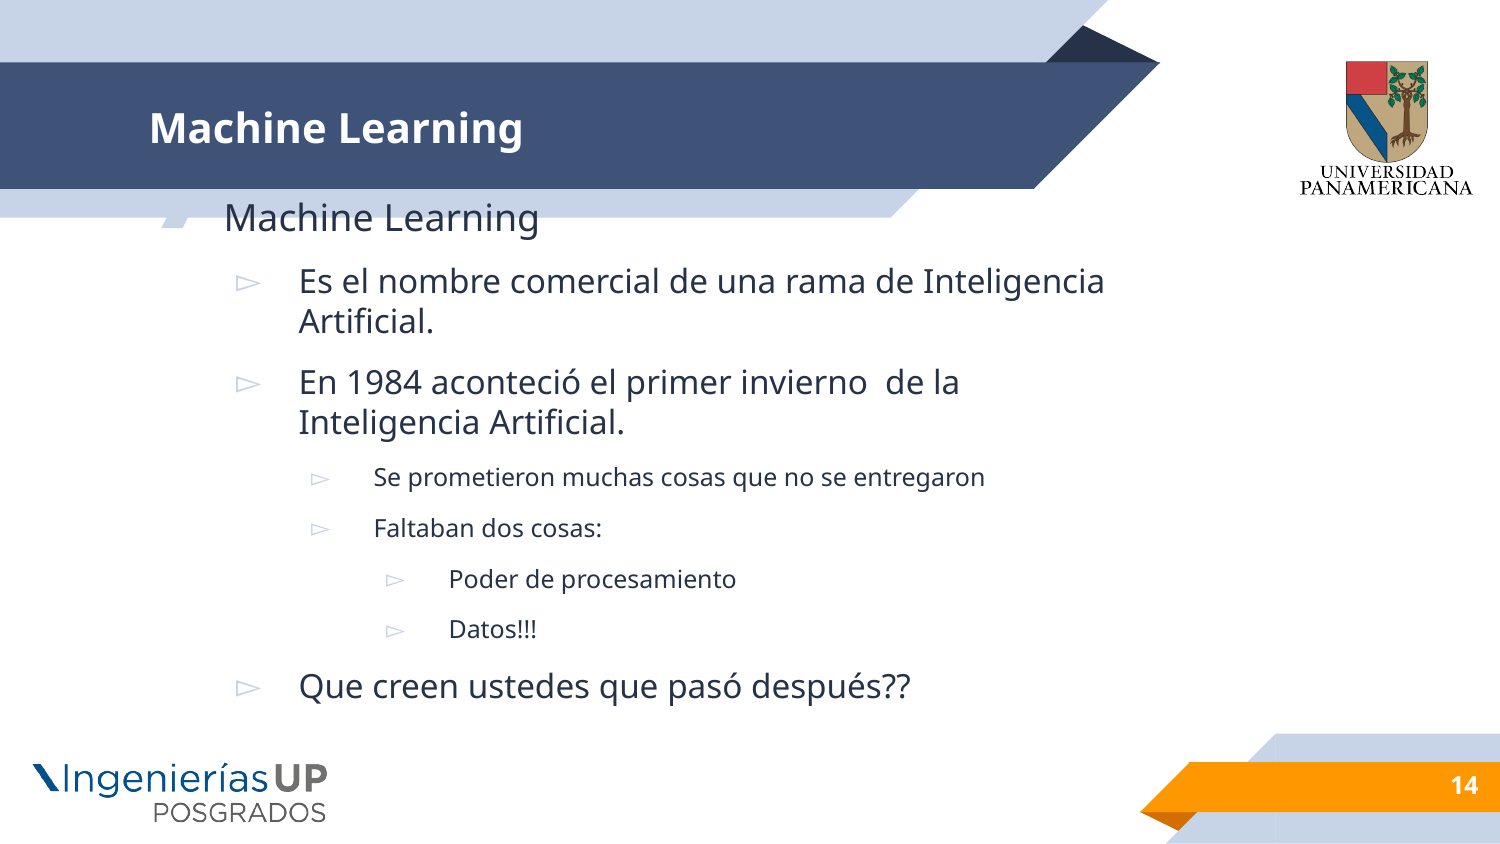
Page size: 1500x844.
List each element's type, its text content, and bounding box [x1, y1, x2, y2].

title Machine Learning [133, 64, 1035, 190]
picture [15, 737, 344, 844]
picture [1286, 44, 1490, 210]
slide_number 14 [1249, 760, 1494, 813]
list Machine Learning Es el nombre comercial de una rama de Inteligencia Artificial. En 1984 aconteció el primer invierno de la Inteligencia Artificial. Se prometieron muchas cosas que no se entregaron Faltaban dos cosas: Poder de procesamiento Datos!!! Que creen ustedes que pasó después?? [133, 217, 1140, 734]
